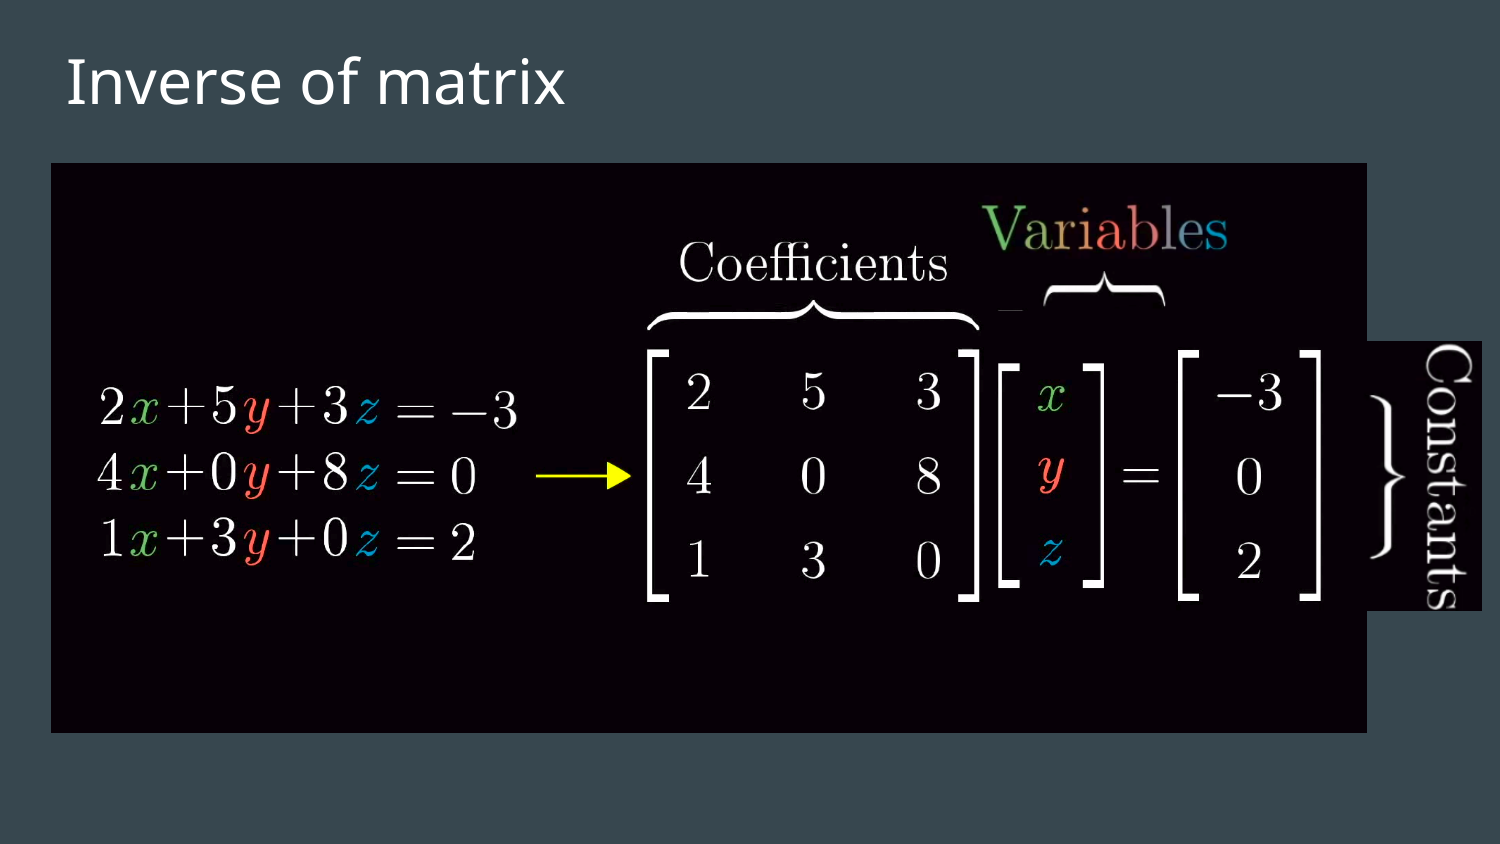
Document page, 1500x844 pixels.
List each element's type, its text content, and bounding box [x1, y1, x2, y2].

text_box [50, 163, 1483, 733]
title Inverse of matrix [51, 27, 1449, 122]
